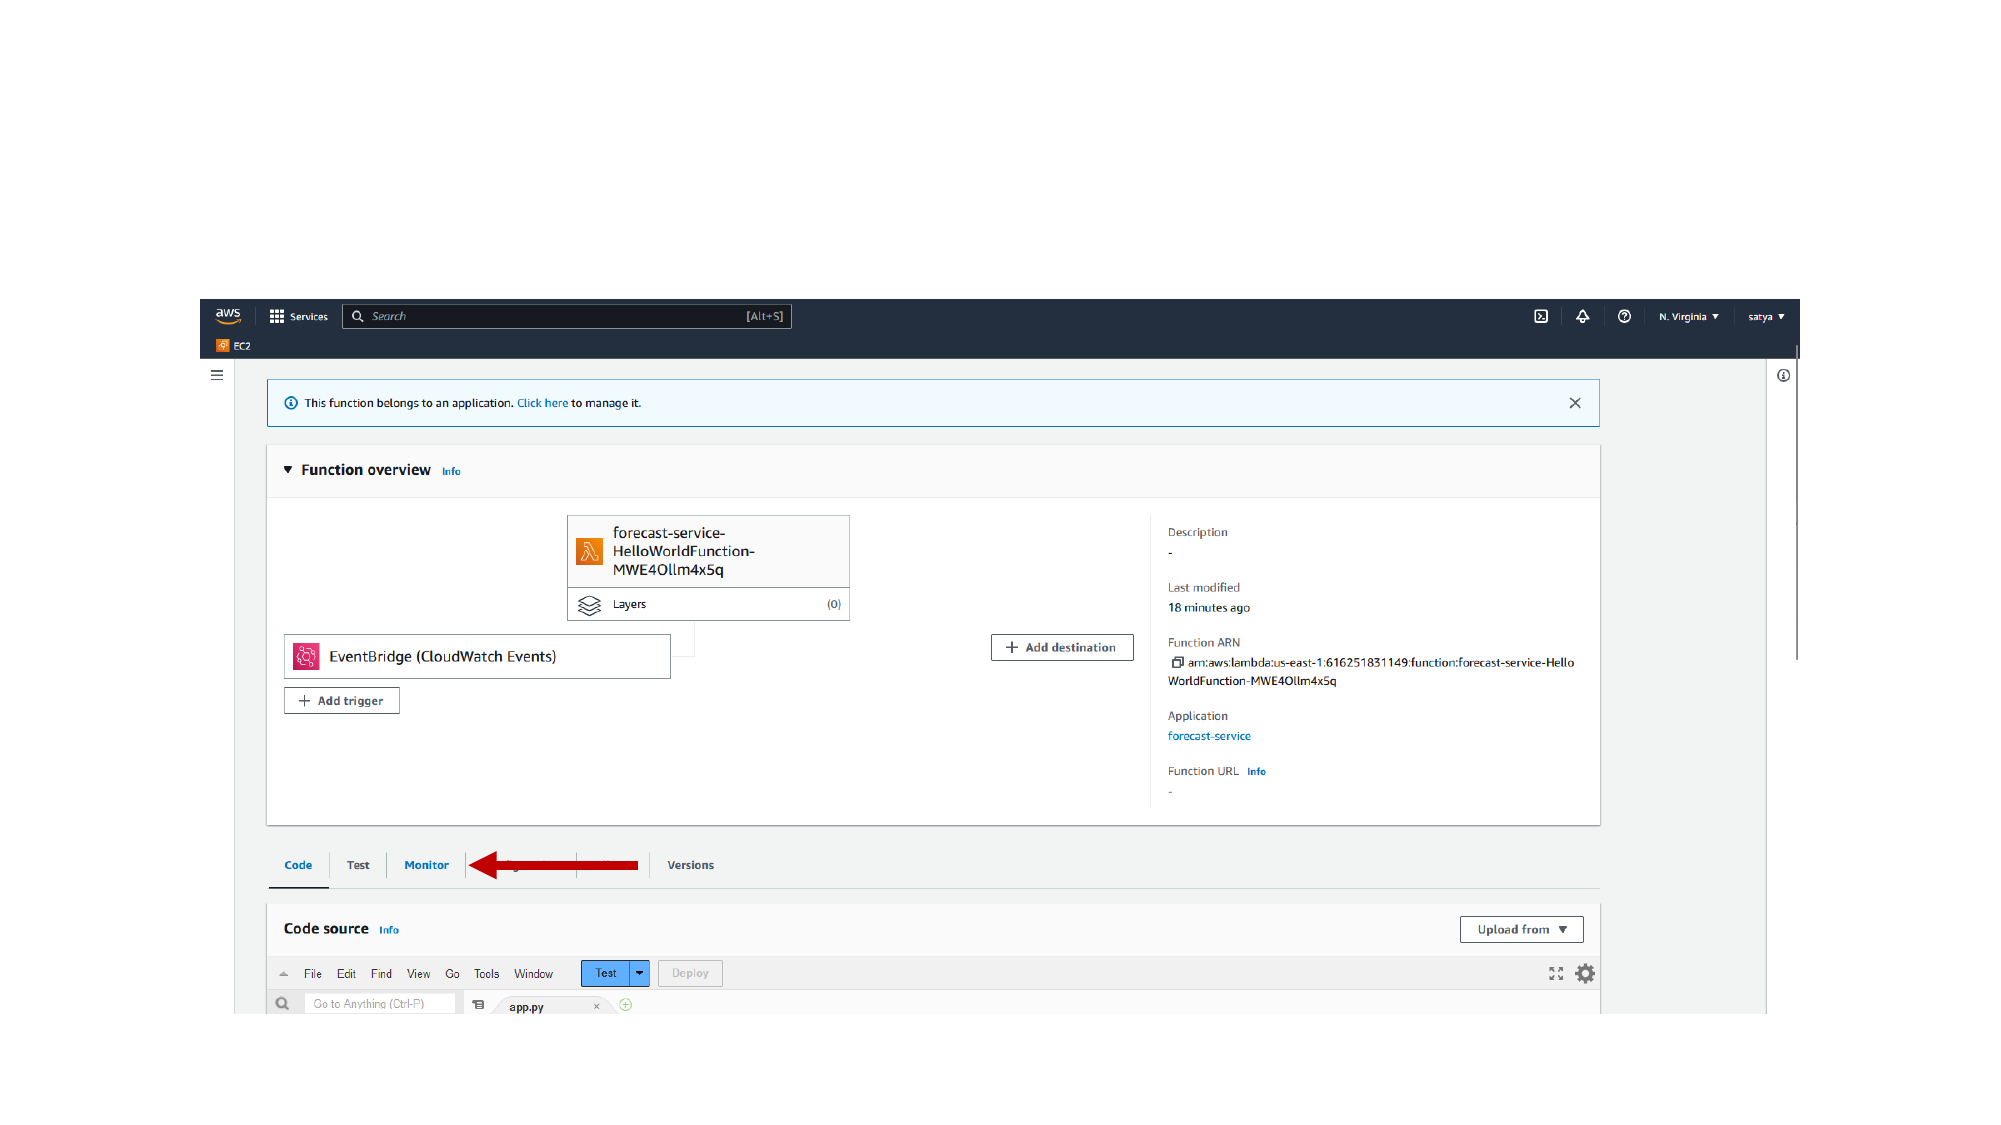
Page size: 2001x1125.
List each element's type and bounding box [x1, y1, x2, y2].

list [200, 299, 1800, 1014]
